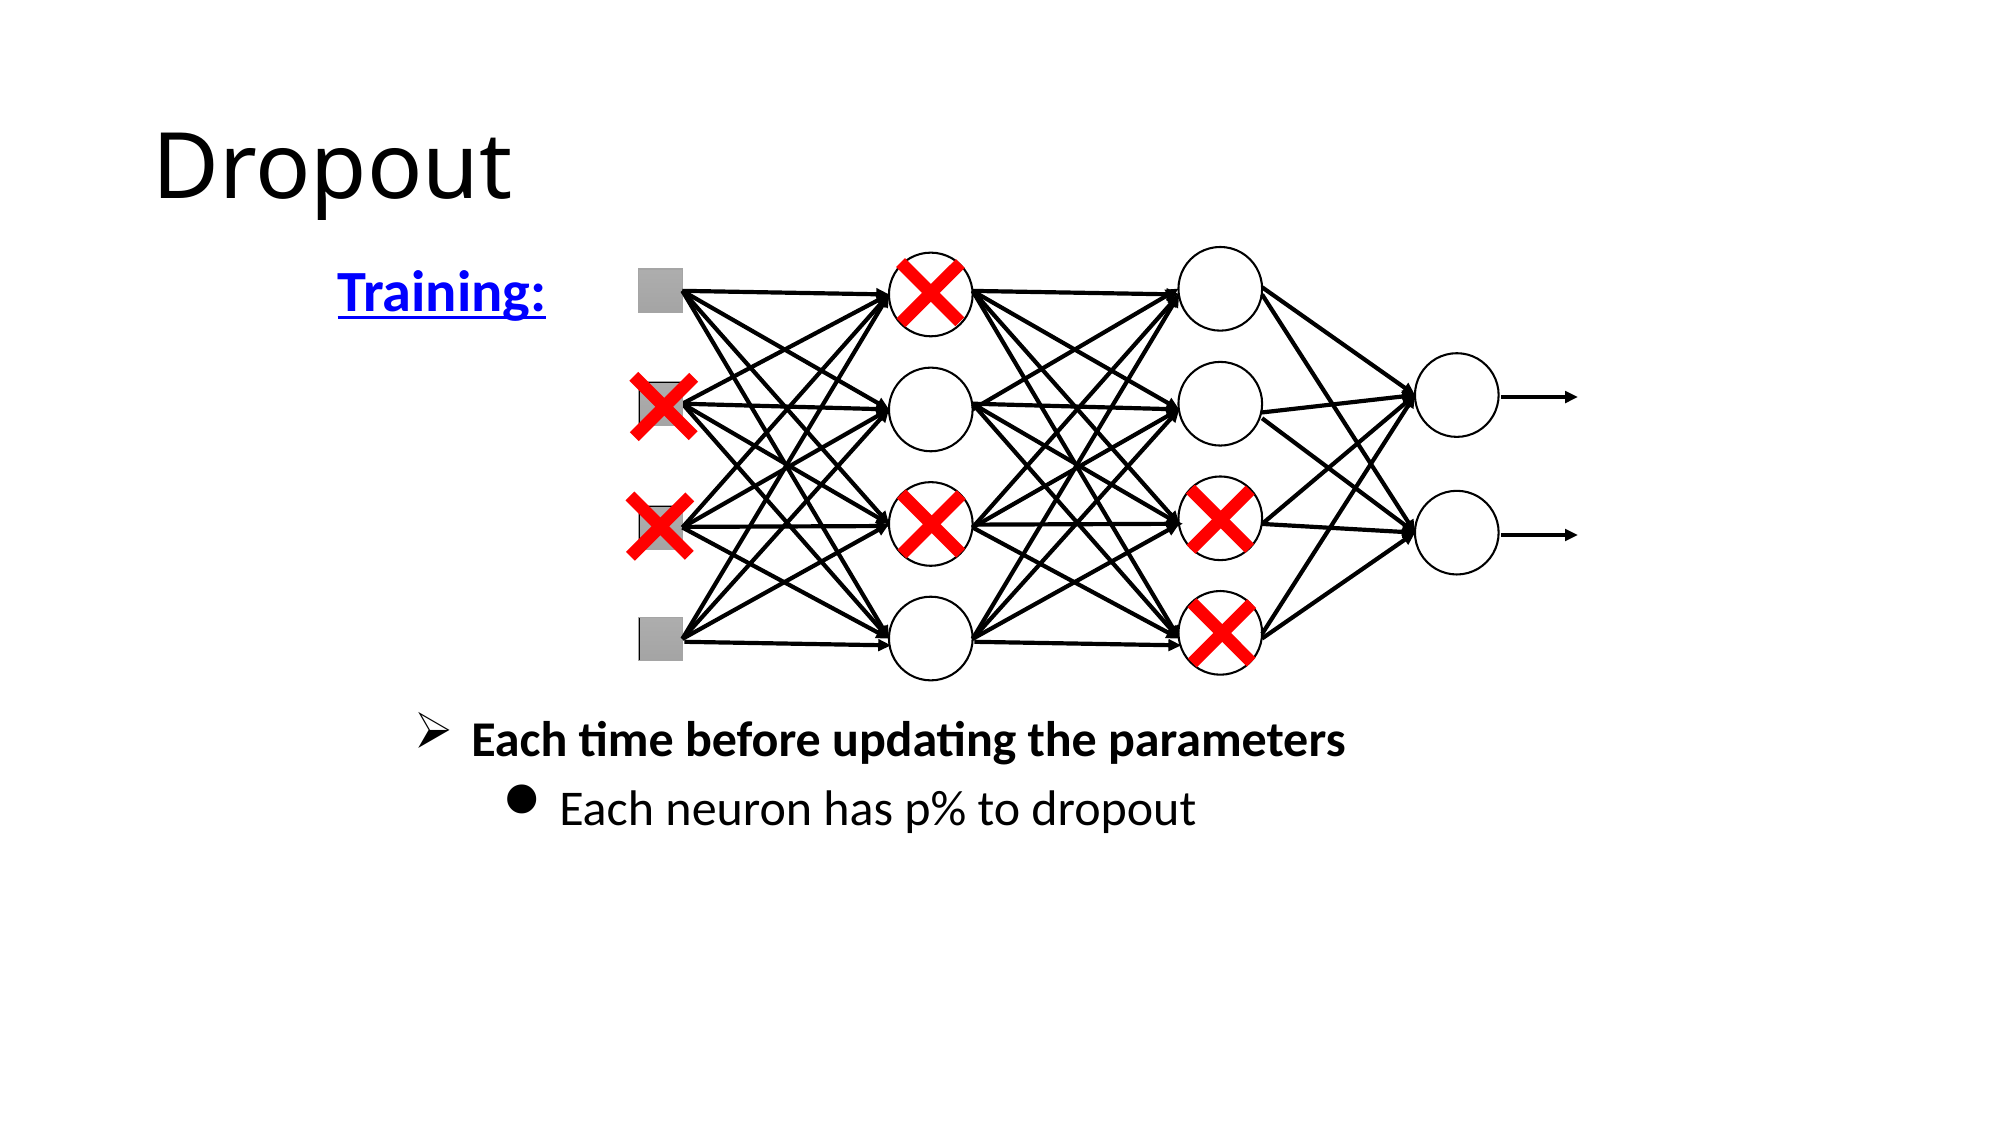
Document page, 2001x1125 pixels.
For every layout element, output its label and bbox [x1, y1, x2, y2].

title [137, 59, 1863, 278]
text_box [322, 245, 1500, 682]
text_box [400, 698, 1543, 843]
